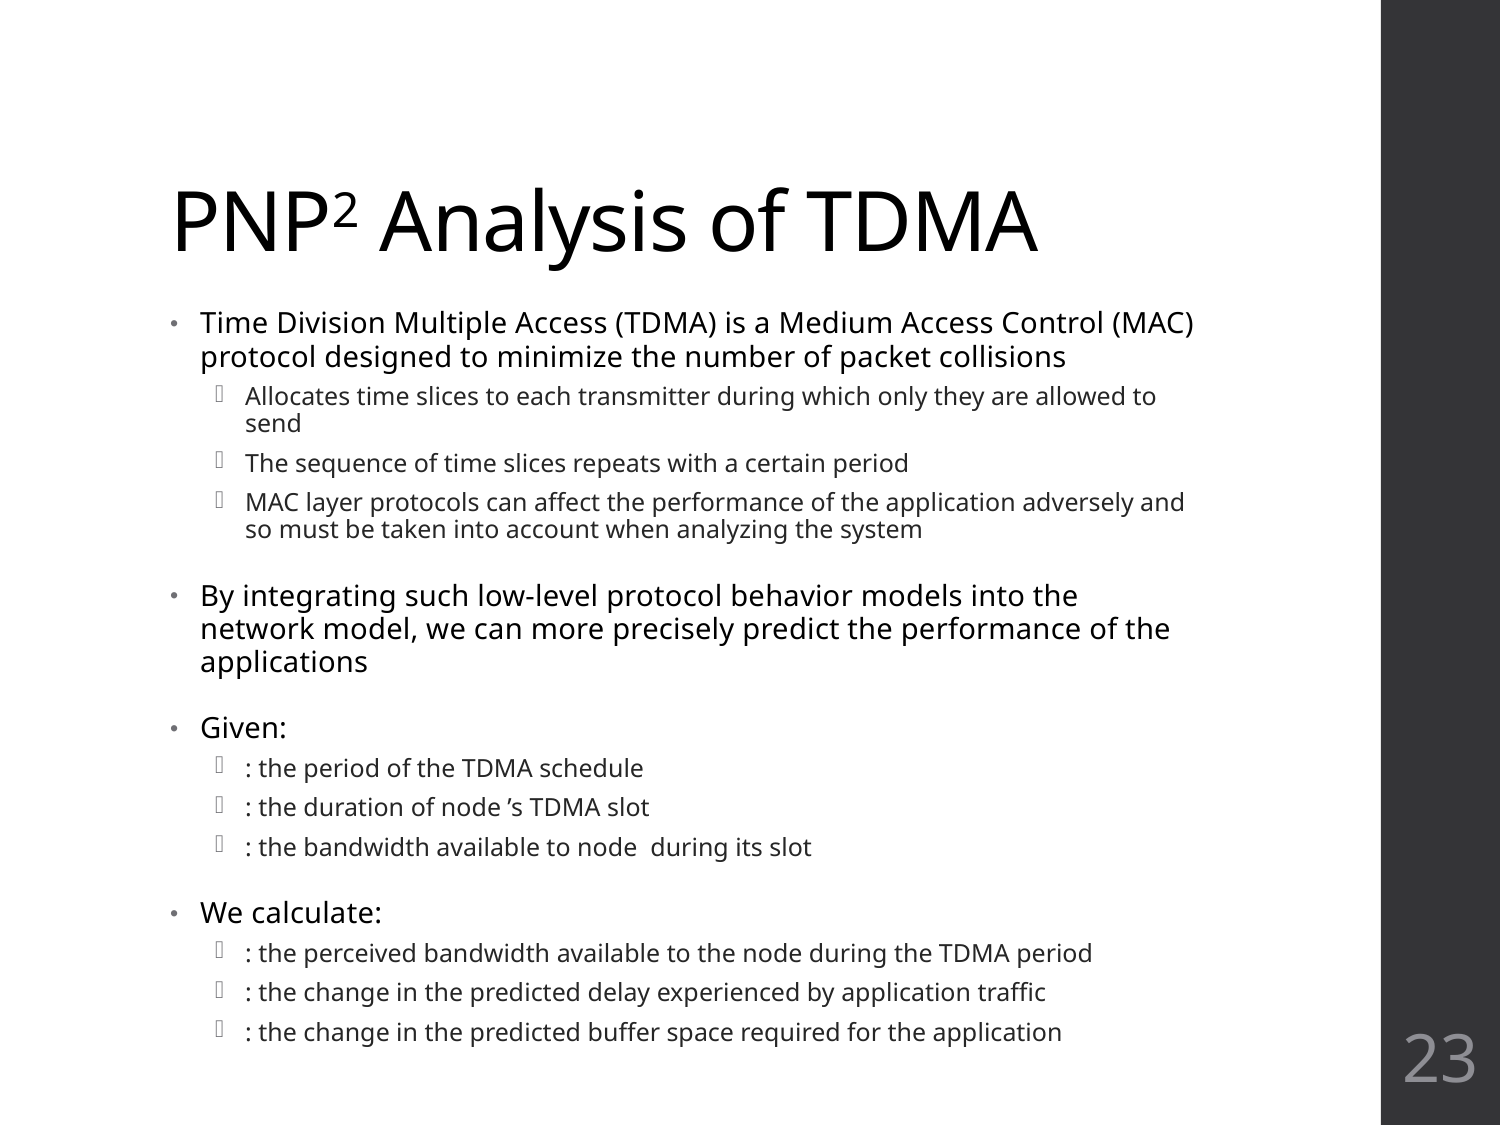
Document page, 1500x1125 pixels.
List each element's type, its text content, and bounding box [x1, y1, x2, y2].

title PNP2 Analysis of TDMA [155, 60, 1348, 278]
slide_number 23 [1384, 1012, 1498, 1110]
